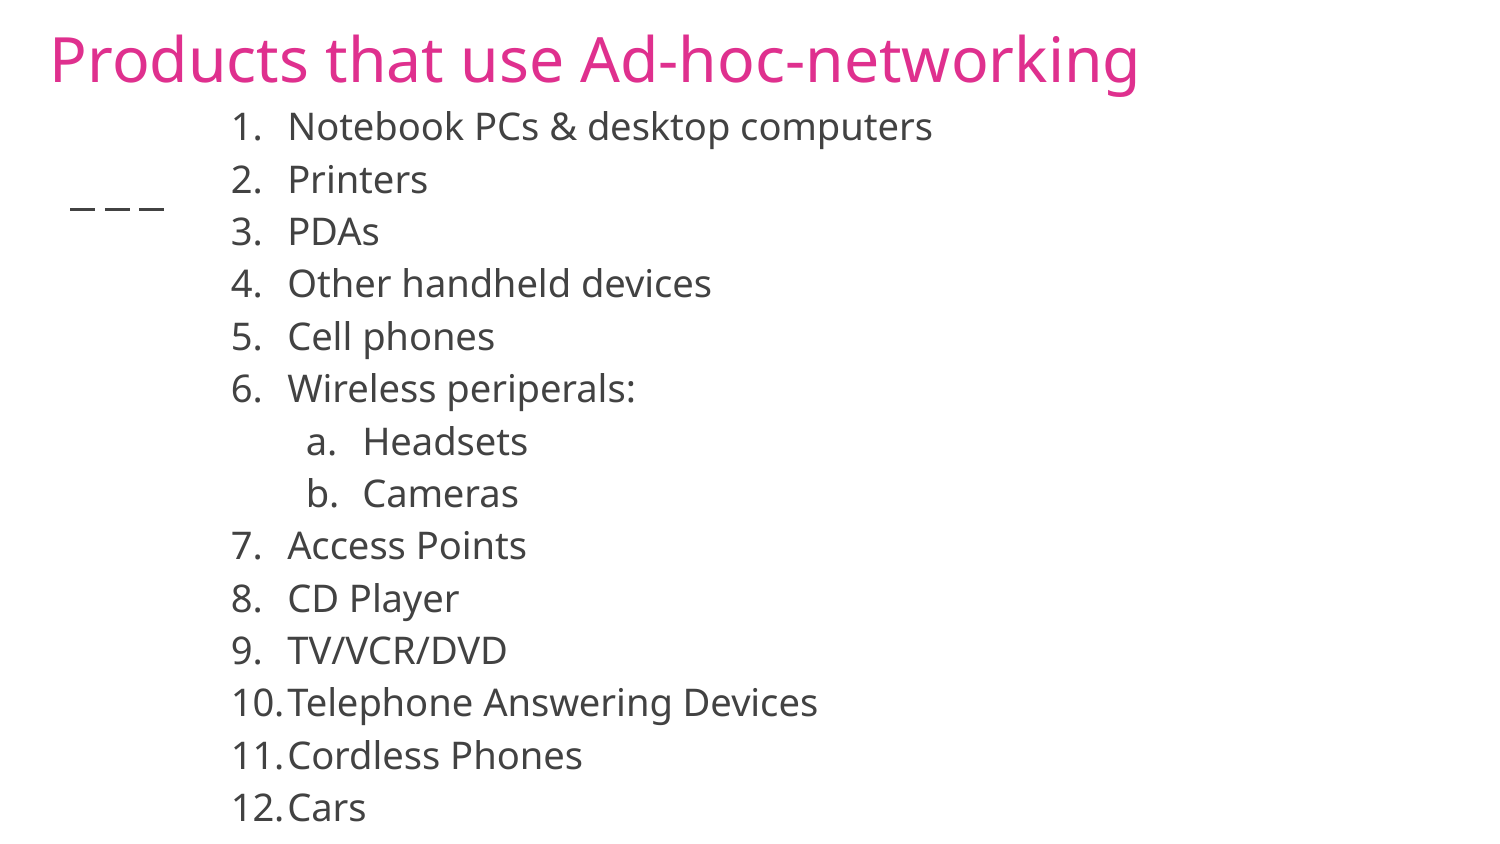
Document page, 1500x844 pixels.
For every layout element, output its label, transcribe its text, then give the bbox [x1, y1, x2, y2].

title Products that use Ad-hoc-networking [34, 0, 1433, 110]
list Notebook PCs & desktop computers Printers PDAs Other handheld devices Cell phones Wireless periperals: Headsets Cameras Access Points CD Player TV/VCR/DVD Telephone Answering Devices Cordless Phones Cars [197, 80, 1405, 730]
